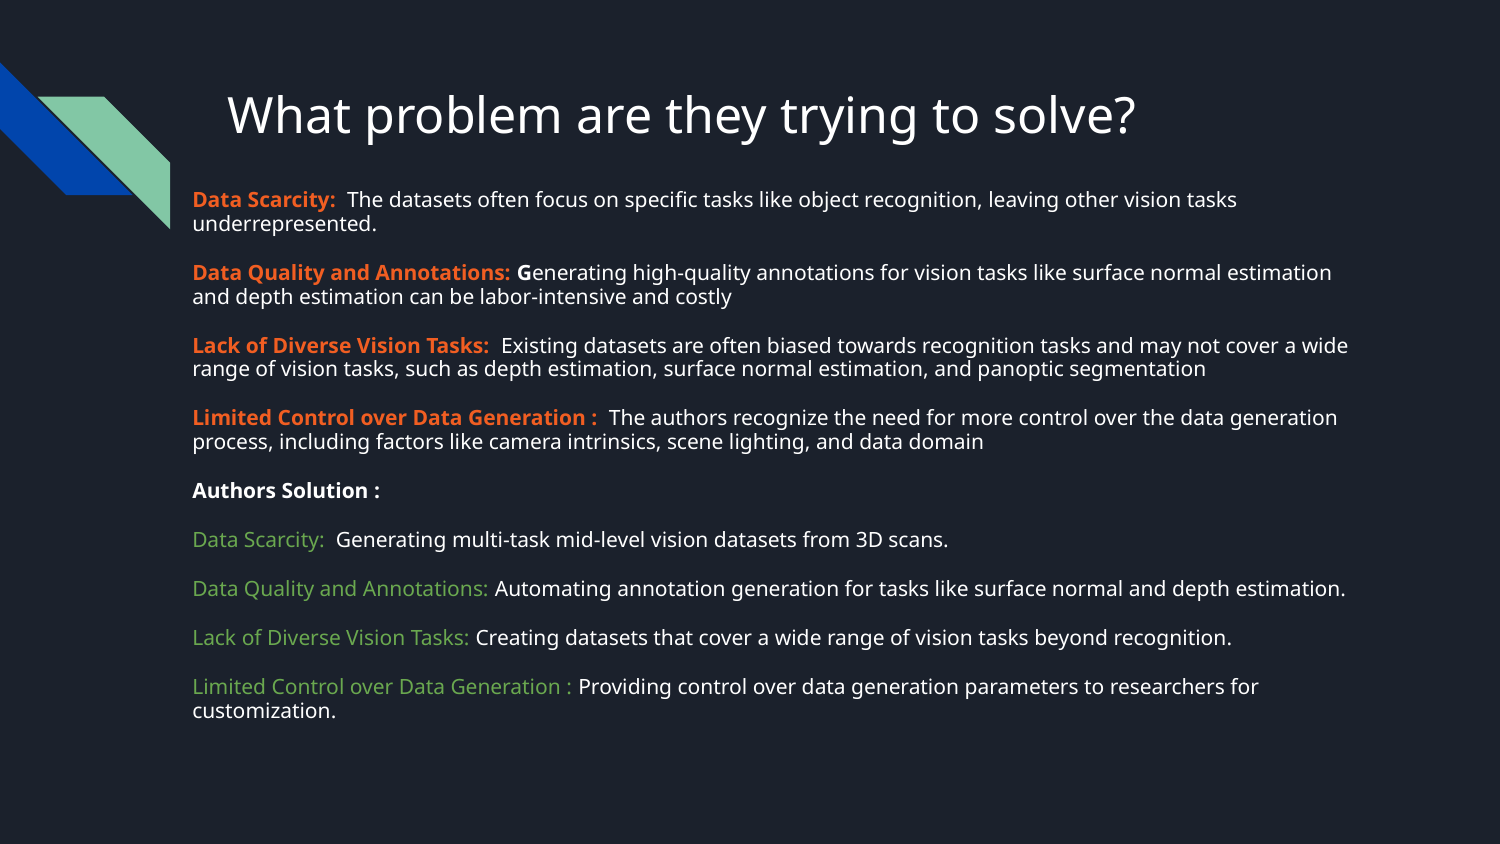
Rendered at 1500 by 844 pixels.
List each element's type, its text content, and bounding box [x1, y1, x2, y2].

title What problem are they trying to solve? [212, 64, 1368, 173]
list Data Scarcity: The datasets often focus on specific tasks like object recognition, leaving other vision tasks underrepresented. Data Quality and Annotations: Generating high-quality annotations for vision tasks like surface normal estimation and depth estimation can be labor-intensive and costly Lack of Diverse Vision Tasks: Existing datasets are often biased towards recognition tasks and may not cover a wide range of vision tasks, such as depth estimation, surface normal estimation, and panoptic segmentation Limited Control over Data Generation : The authors recognize the need for more control over the data generation process, including factors like camera intrinsics, scene lighting, and data domain Authors Solution : Data Scarcity: Generating multi-task mid-level vision datasets from 3D scans. Data Quality and Annotations: Automating annotation generation for tasks like surface normal and depth estimation. Lack of Diverse Vision Tasks: Creating datasets that cover a wide range of vision tasks beyond recognition. Limited Control over Data Generation : Providing control over data generation parameters to researchers for customization. [177, 173, 1368, 731]
